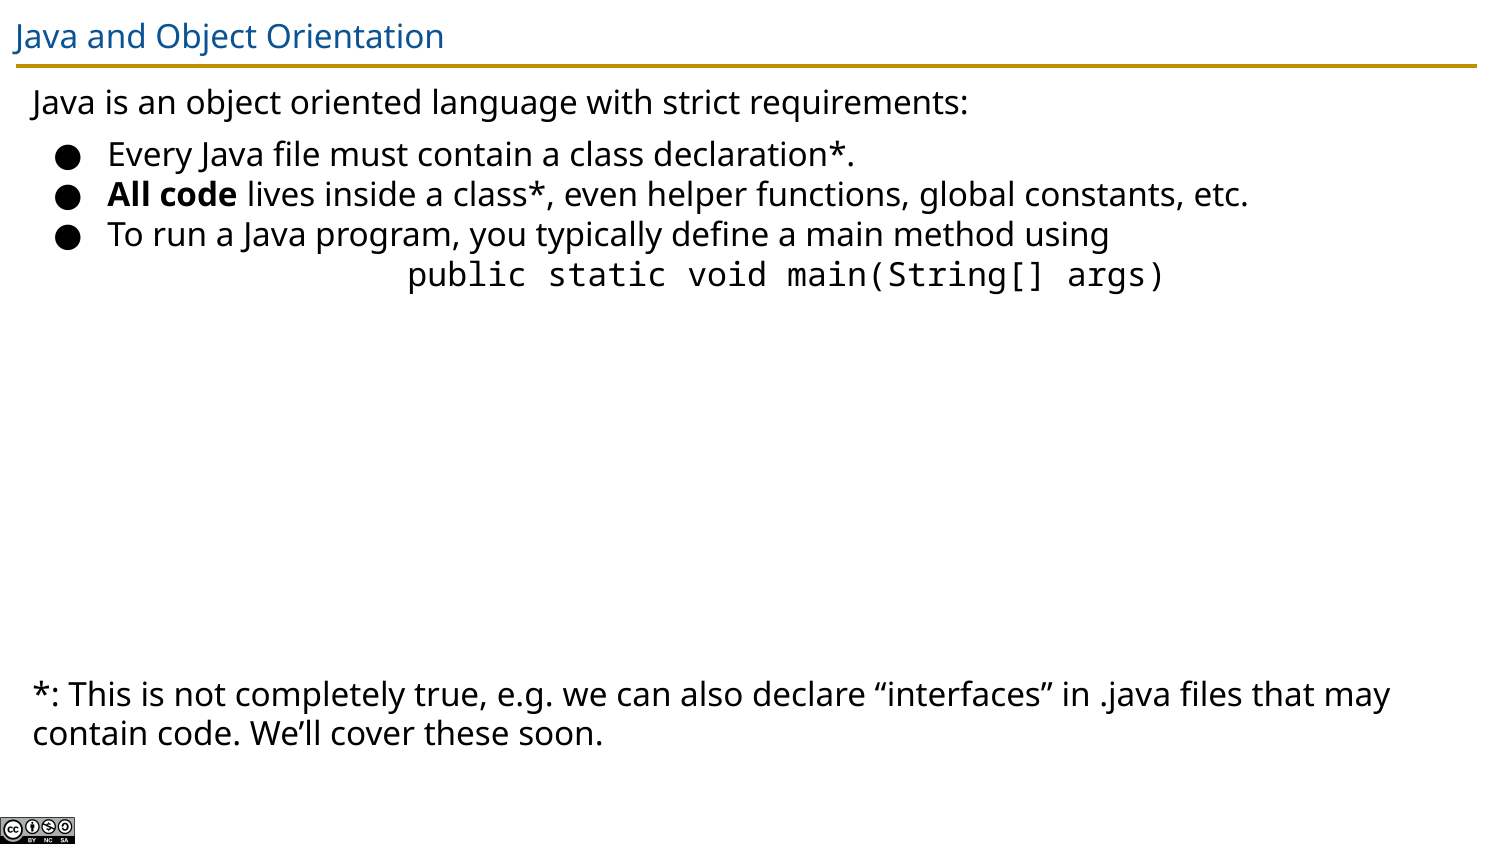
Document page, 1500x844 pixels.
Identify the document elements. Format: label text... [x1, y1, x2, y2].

list Java is an object oriented language with strict requirements: Every Java file must contain a class declaration*. All code lives inside a class*, even helper functions, global constants, etc. To run a Java program, you typically define a main method using public static void main(String[] args) *: This is not completely true, e.g. we can also declare “interfaces” in .java files that may contain code. We’ll cover these soon. [17, 65, 1416, 627]
title Java and Object Orientation [0, 0, 1398, 65]
picture [0, 817, 75, 844]
